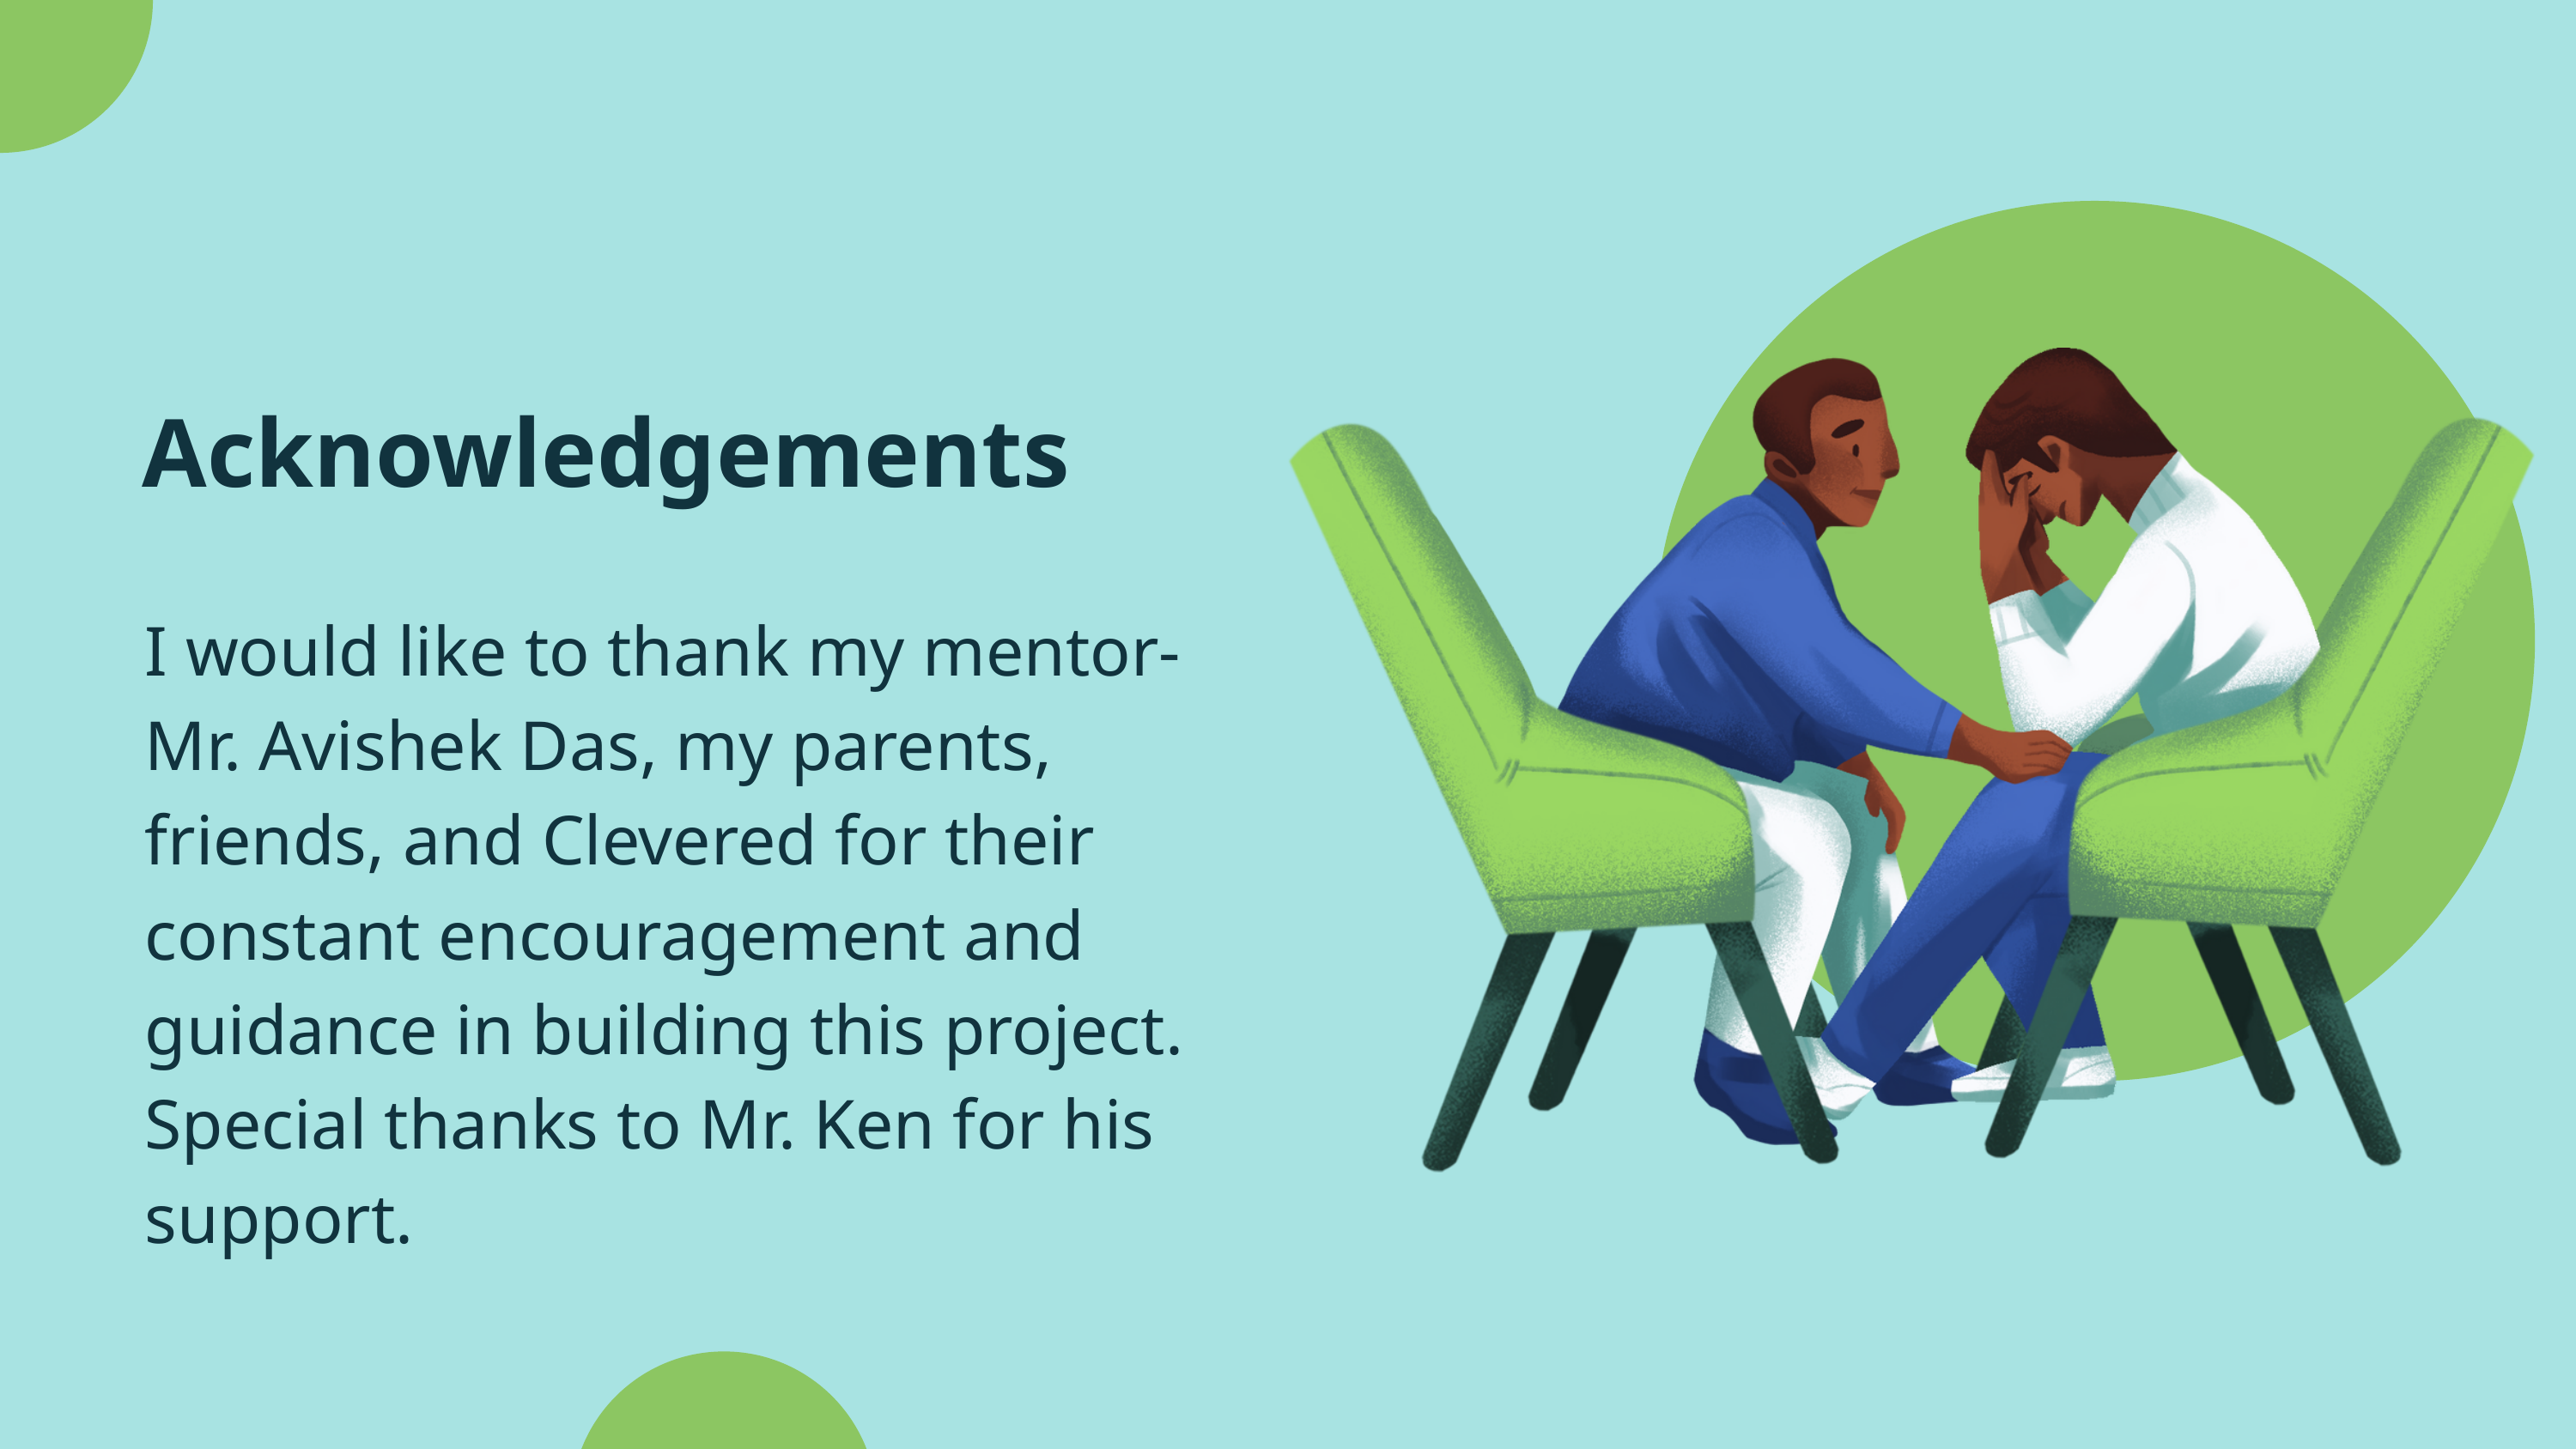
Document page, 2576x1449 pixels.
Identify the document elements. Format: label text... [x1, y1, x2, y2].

text_box [1287, 348, 2536, 1173]
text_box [0, 0, 154, 154]
text_box I would like to thank my mentor- Mr. Avishek Das, my parents, friends, and Clevered for their constant encouragement and guidance in building this project. Special thanks to Mr. Ken for his support. [144, 595, 1206, 1258]
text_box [570, 1351, 878, 1449]
text_box Acknowledgements [142, 374, 1306, 506]
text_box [1654, 200, 2536, 1082]
